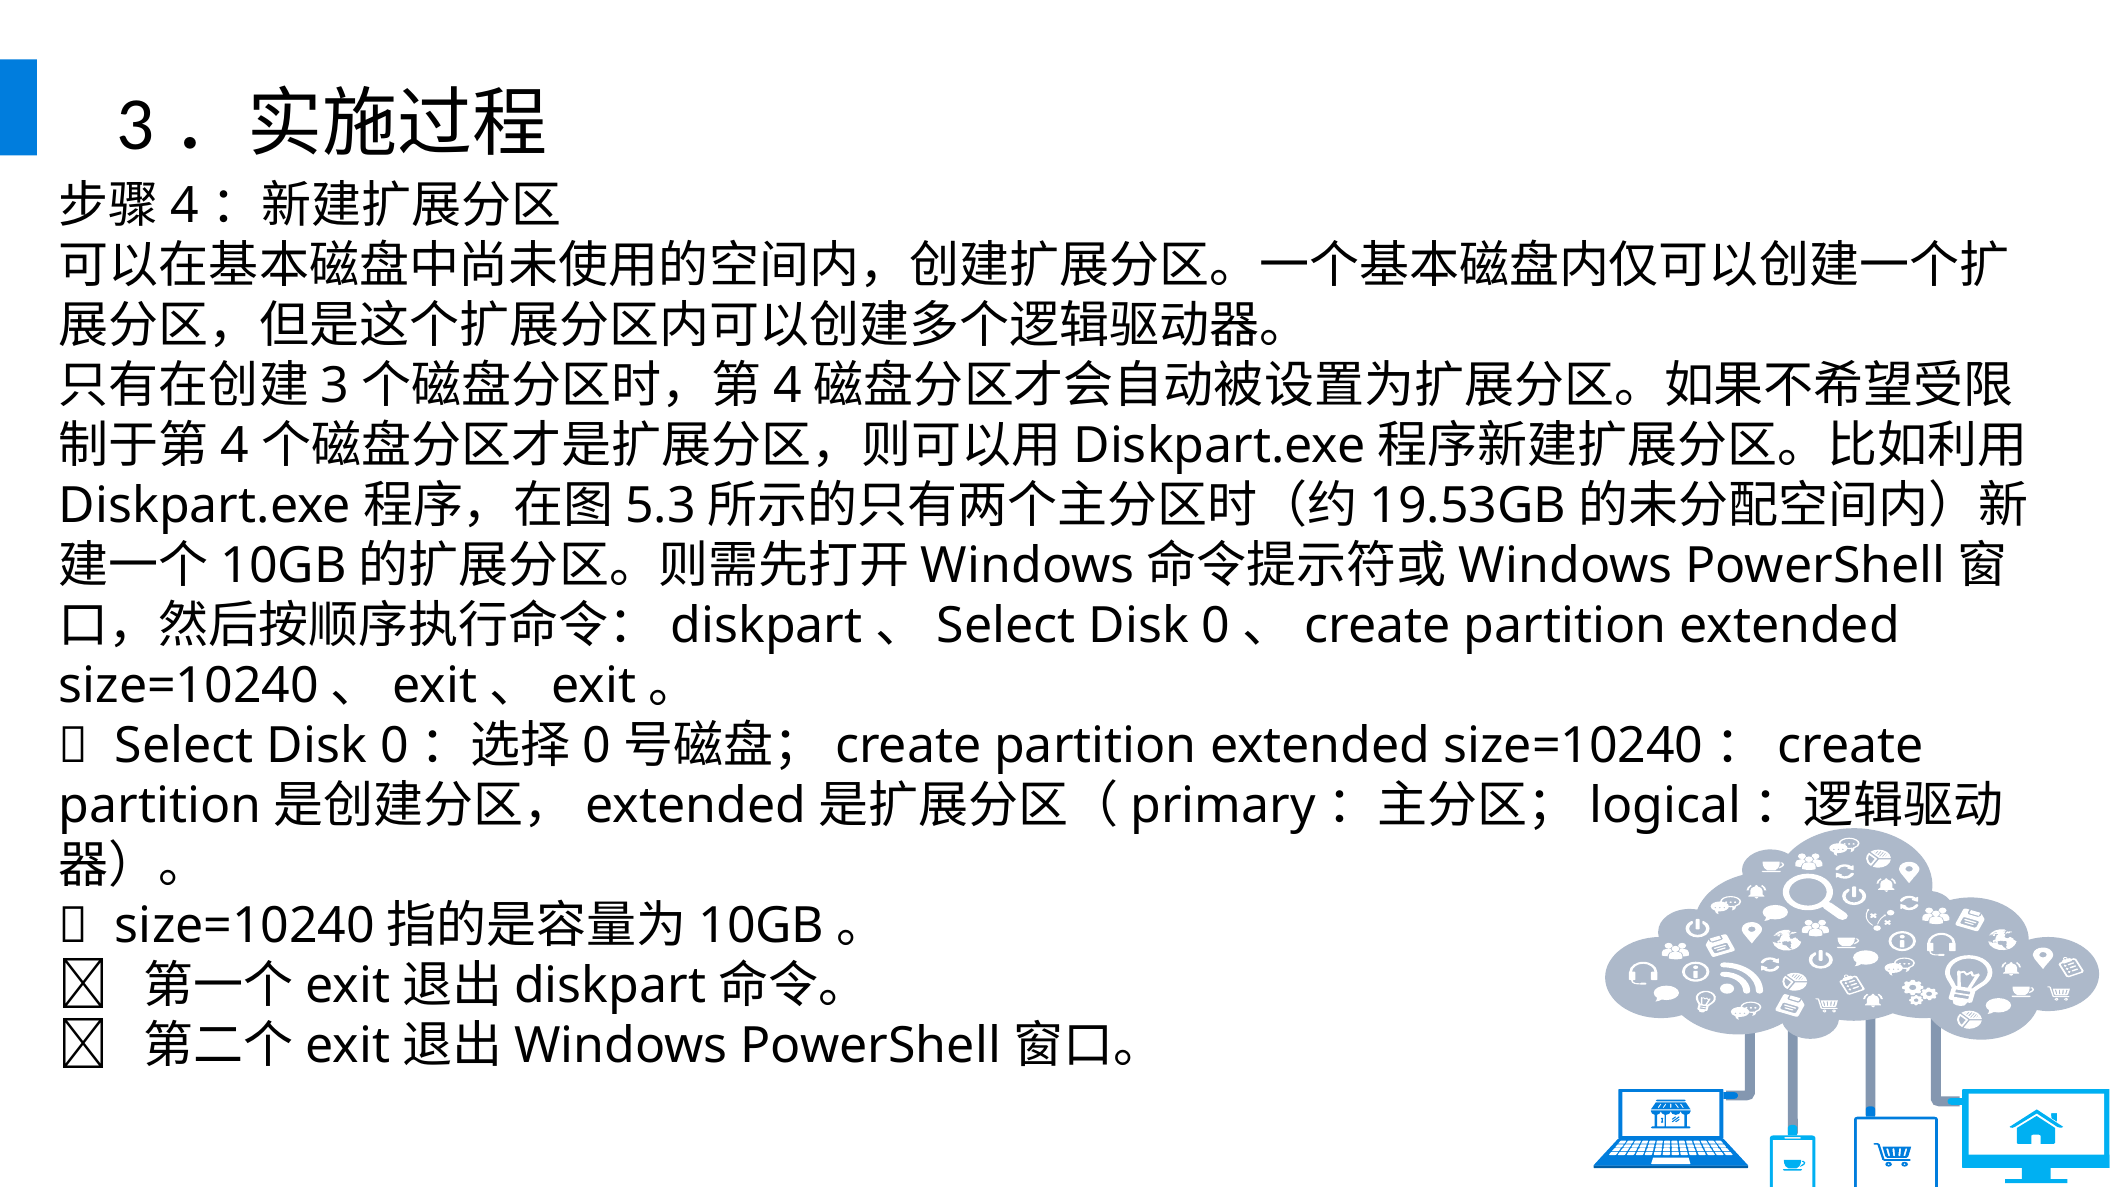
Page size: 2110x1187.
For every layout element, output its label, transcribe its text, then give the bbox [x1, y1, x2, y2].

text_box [1593, 828, 2110, 1187]
text_box 3．实施过程 [100, 66, 563, 165]
text_box 步骤4：新建扩展分区 可以在基本磁盘中尚未使用的空间内，创建扩展分区。一个基本磁盘内仅可以创建一个扩展分区，但是这个扩展分区内可以创建多个逻辑驱动器。 只有在创建3个磁盘分区时，第4磁盘分区才会自动被设置为扩展分区。如果不希望受限制于第4个磁盘分区才是扩展分区，则可以用Diskpart.exe程序新建扩展分区。比如利用Diskpart.exe程序，在图5.3所示的只有两个主分区时（约19.53GB的未分配空间内）新建一个10GB的扩展分区。则需先打开Windows命令提示符或Windows PowerShell窗口，然后按顺序执行命令：diskpart、Select Disk 0、create partition extended size=10240、exit、exit。  Select Disk 0：选择0号磁盘；create partition extended size=10240：create partition是创建分区，extended是扩展分区（primary：主分区；logical：逻辑驱动器）。  size=10240指的是容量为10GB。  第一个exit退出diskpart命令。  第二个exit退出Windows PowerShell窗口。 [44, 165, 2044, 1081]
